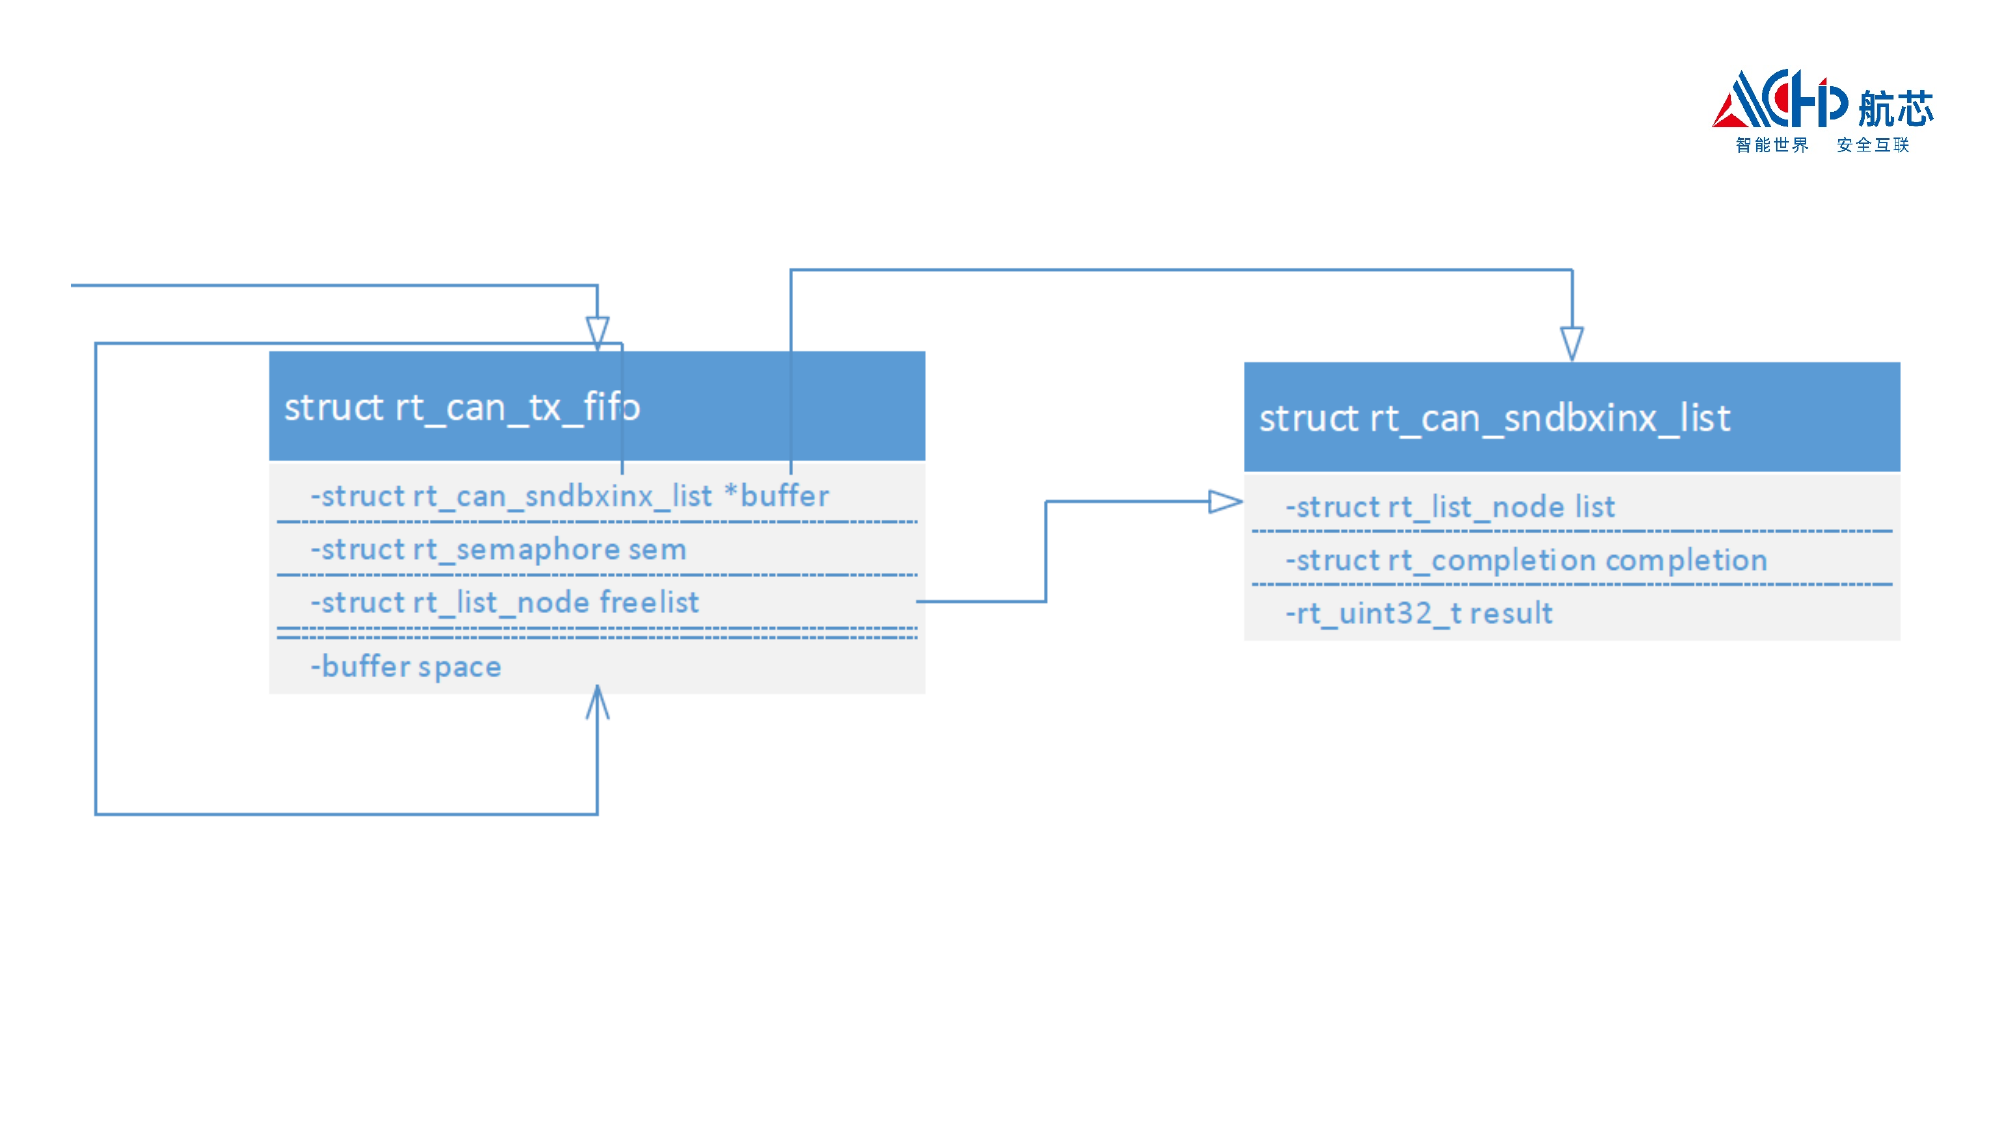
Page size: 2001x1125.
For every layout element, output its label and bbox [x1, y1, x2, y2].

picture [1708, 65, 1937, 156]
picture [71, 256, 1929, 868]
